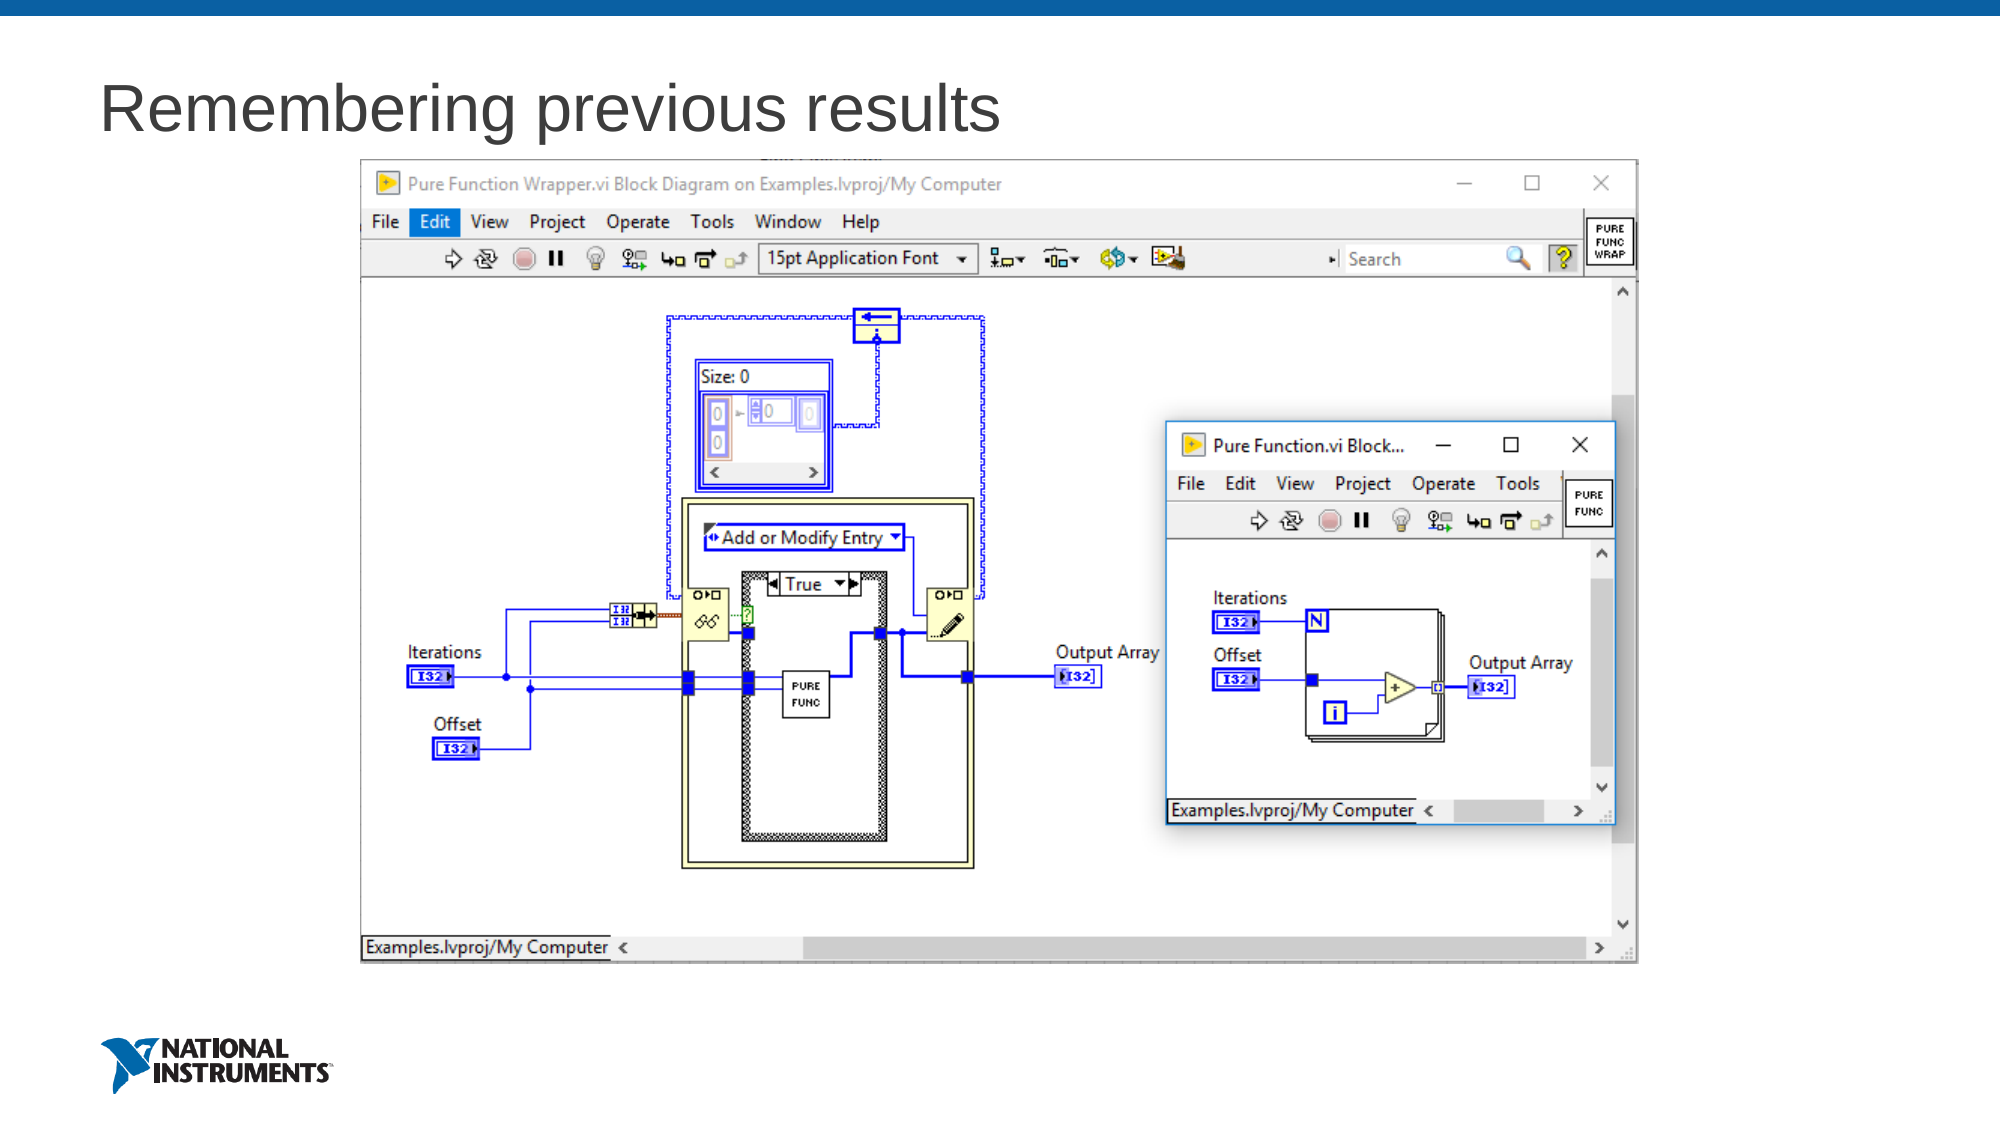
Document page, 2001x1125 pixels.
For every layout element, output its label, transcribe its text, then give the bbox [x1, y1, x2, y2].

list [360, 159, 1639, 964]
title Remembering previous results [99, 60, 1900, 160]
